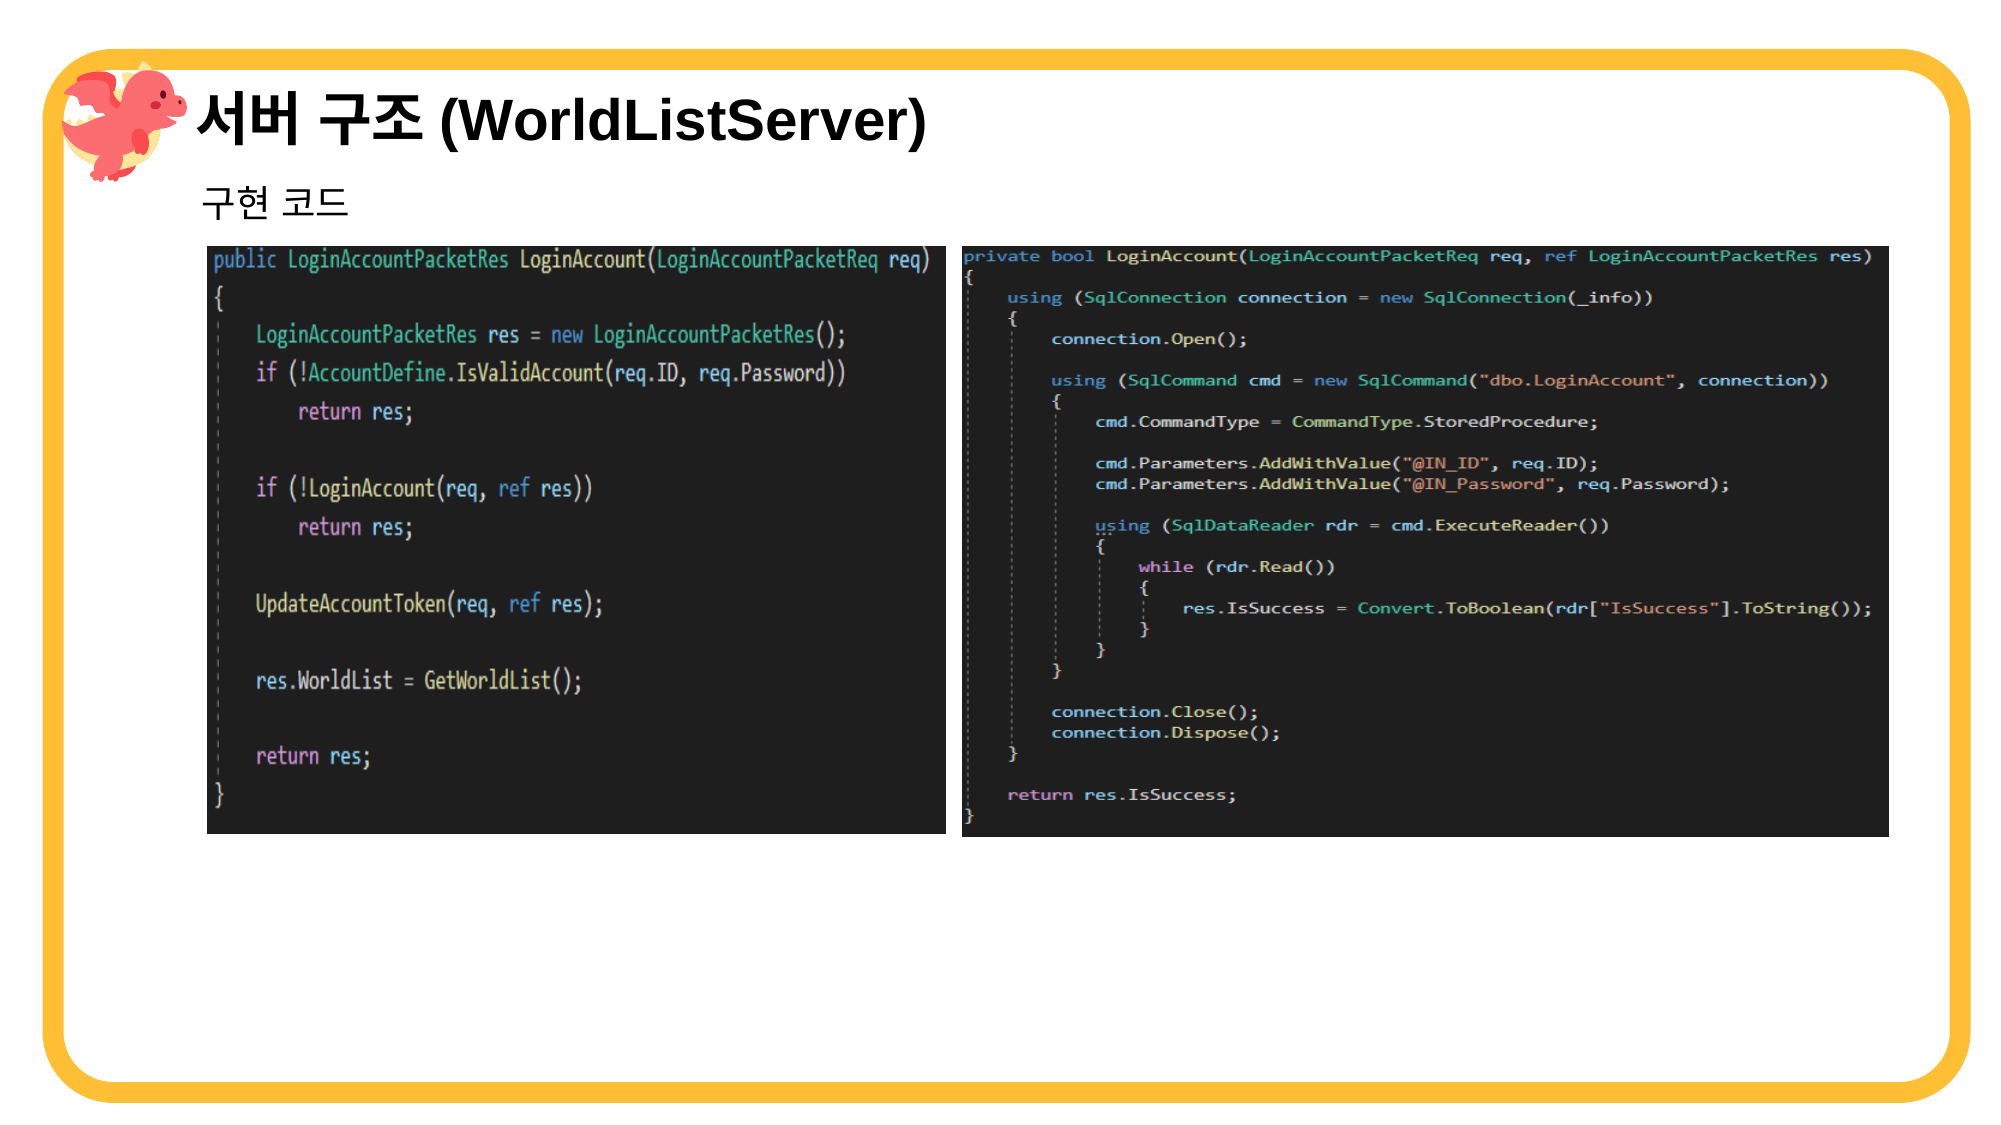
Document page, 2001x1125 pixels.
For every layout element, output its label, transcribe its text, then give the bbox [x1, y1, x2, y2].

text_box 서버 구조(WorldListServer) [187, 74, 943, 160]
picture [207, 246, 946, 834]
text_box [52, 58, 1962, 1094]
picture [962, 245, 1889, 837]
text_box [61, 60, 187, 182]
text_box 구현 코드 [186, 172, 1942, 233]
